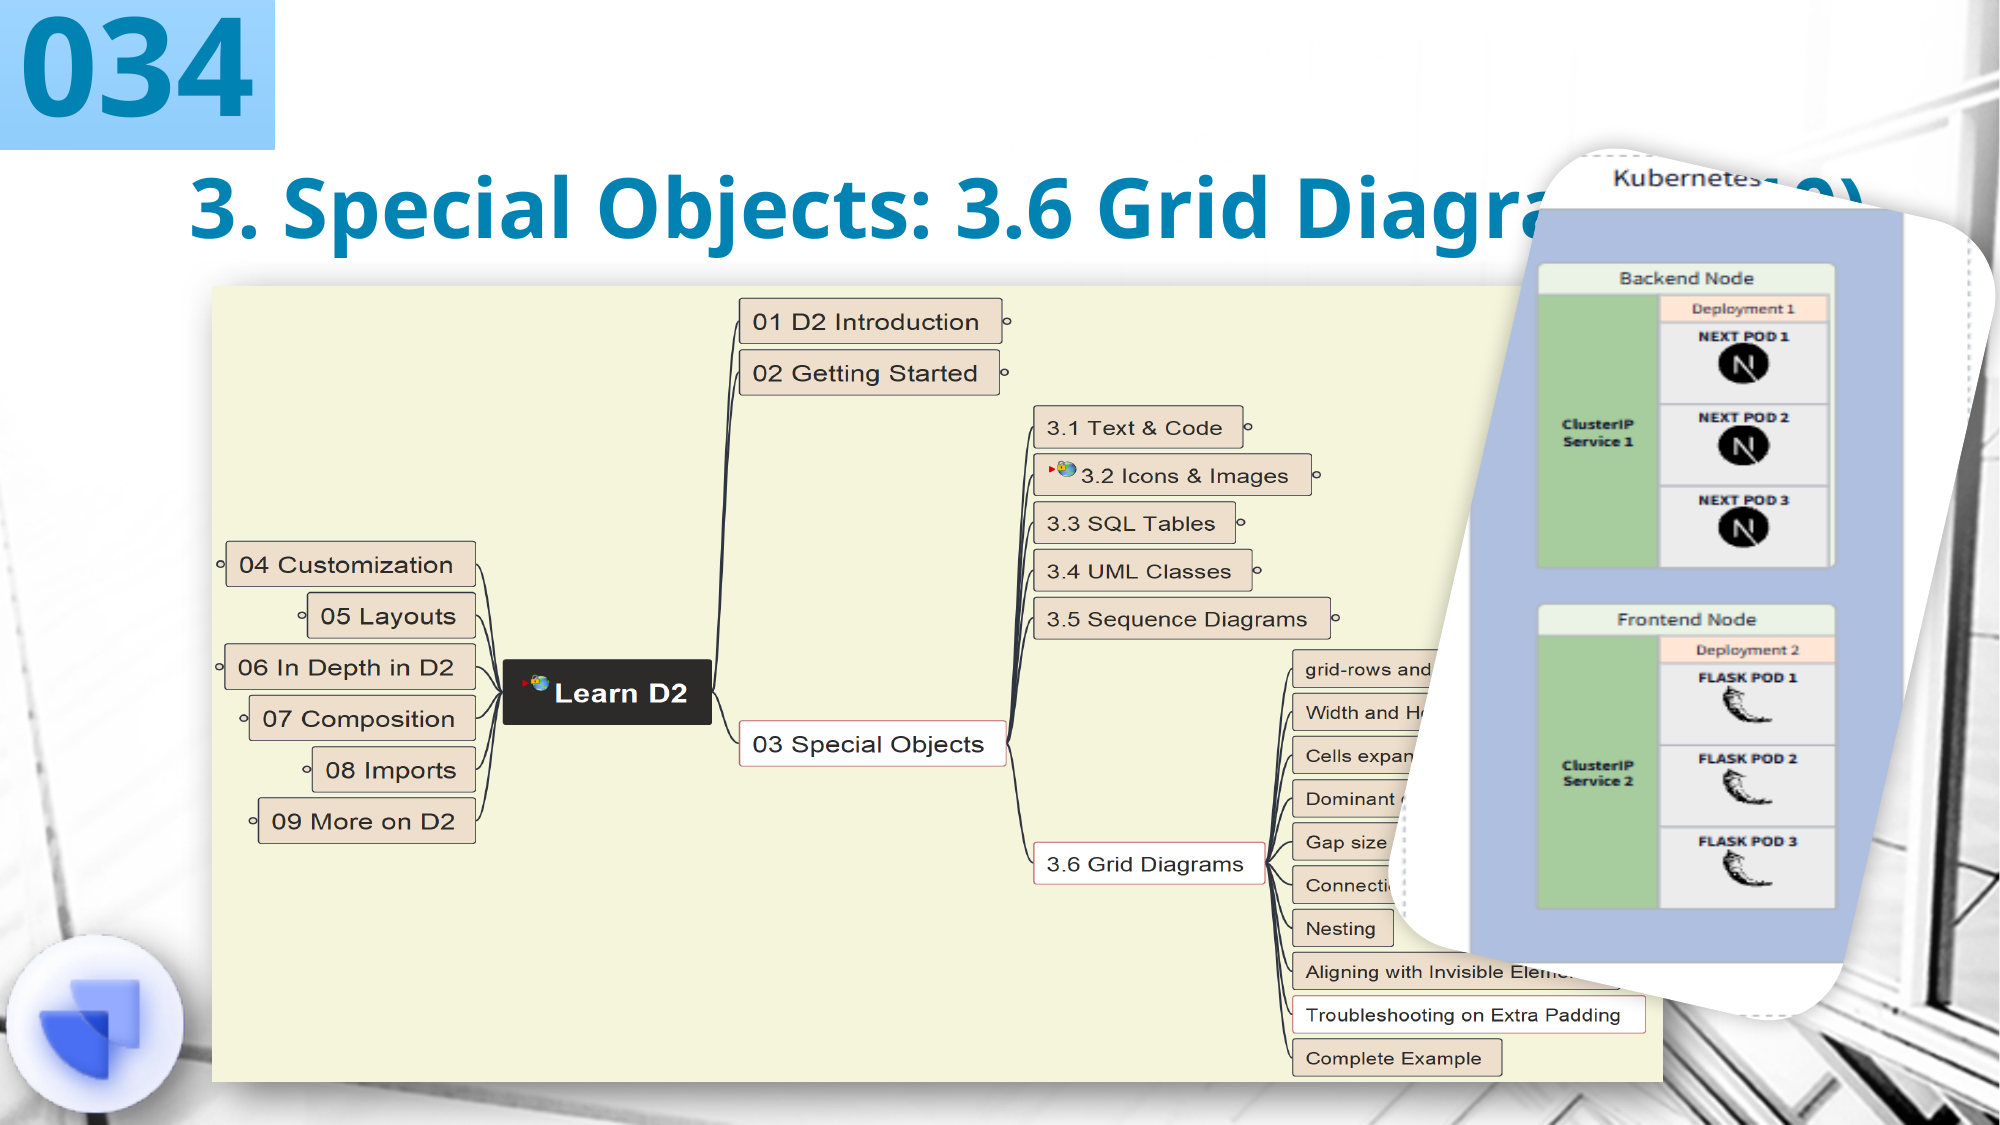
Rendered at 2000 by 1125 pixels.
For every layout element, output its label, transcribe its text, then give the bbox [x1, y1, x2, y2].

picture [1458, 235, 1463, 247]
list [212, 286, 1663, 1082]
picture [1458, 203, 1464, 228]
title 3. Special Objects: 3.6 Grid Diagrams (10) [174, 87, 1925, 263]
picture [0, 0, 2000, 1125]
text_box 034 [0, 0, 275, 150]
